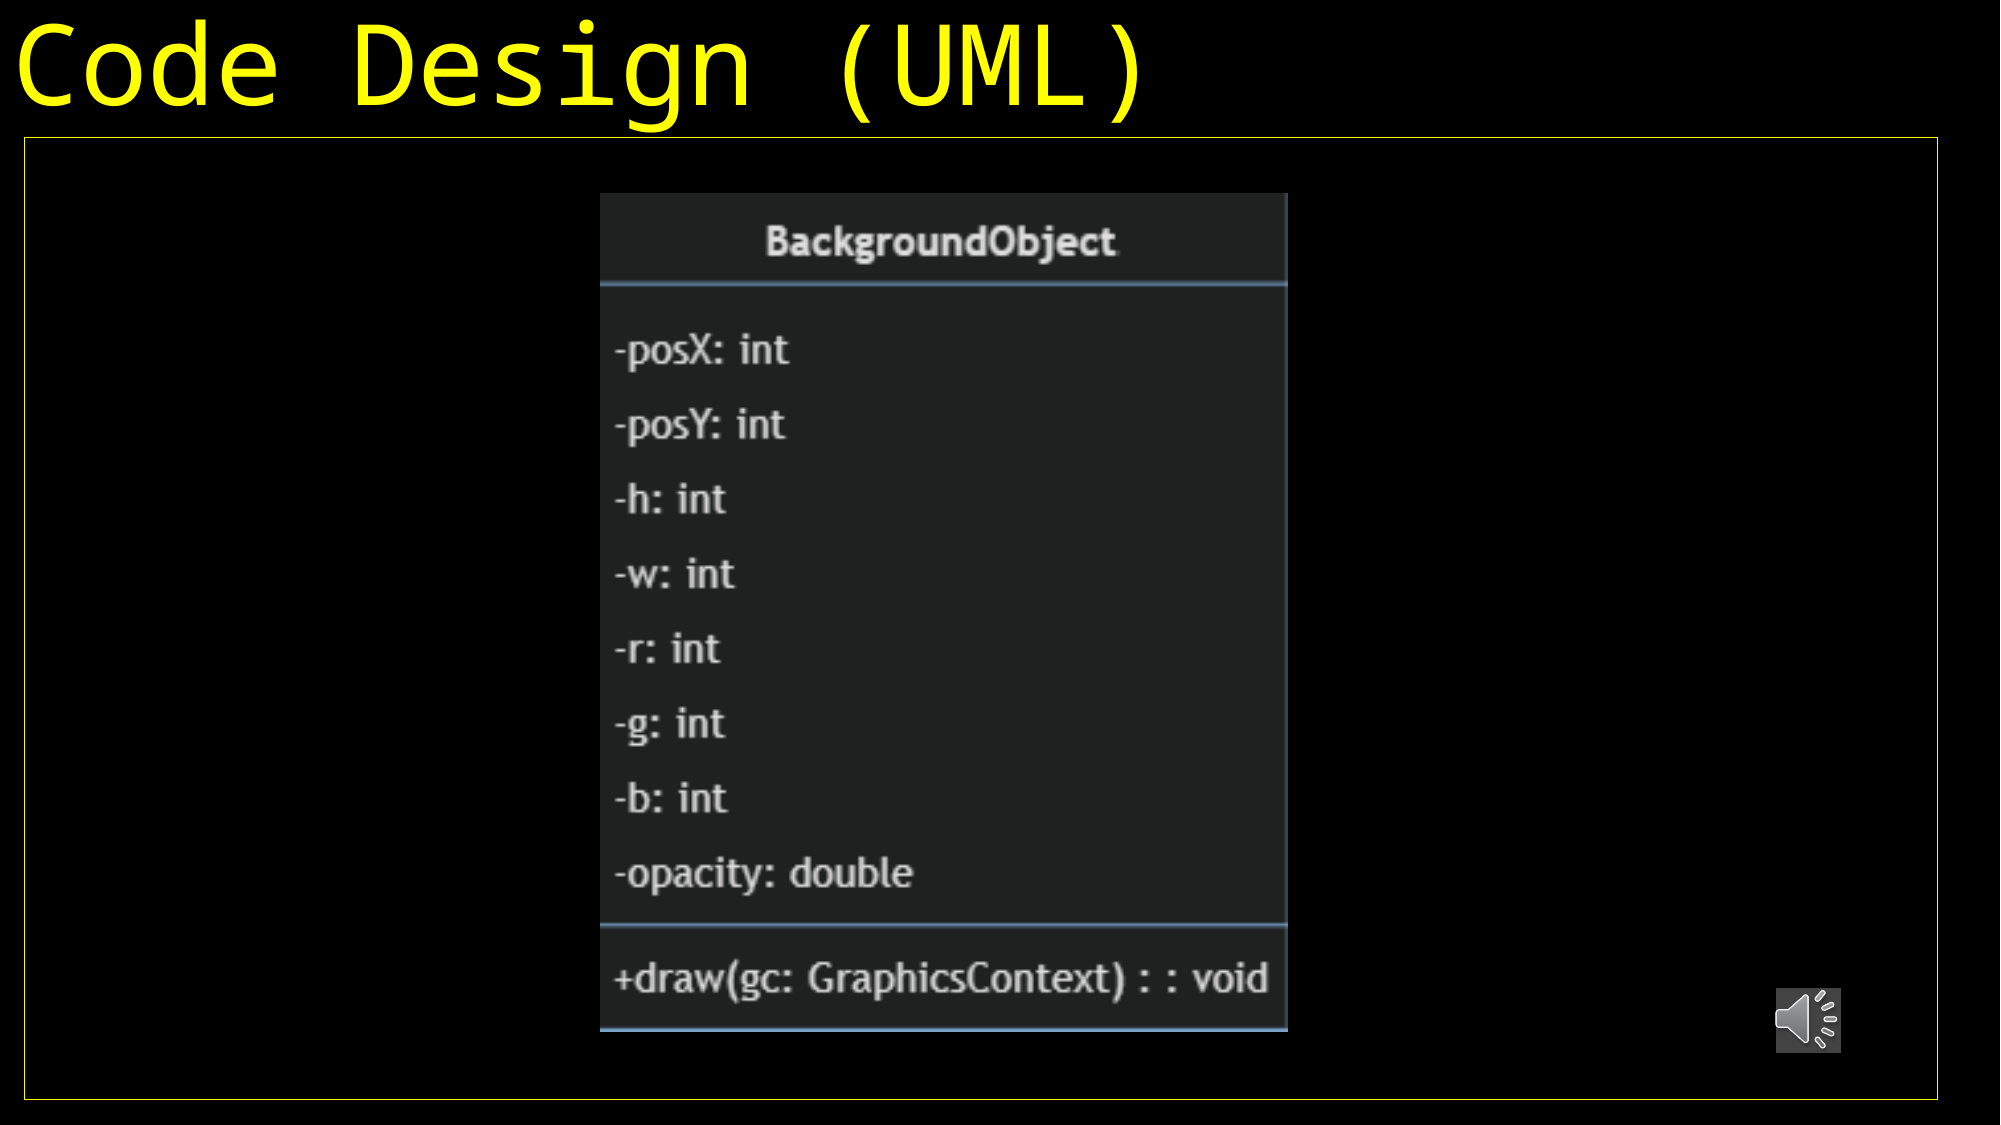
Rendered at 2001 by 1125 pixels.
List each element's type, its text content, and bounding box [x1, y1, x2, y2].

picture [1774, 987, 1842, 1055]
picture [599, 193, 1288, 1032]
title Code Design (UML) [0, 0, 1498, 138]
list [24, 137, 1938, 1100]
